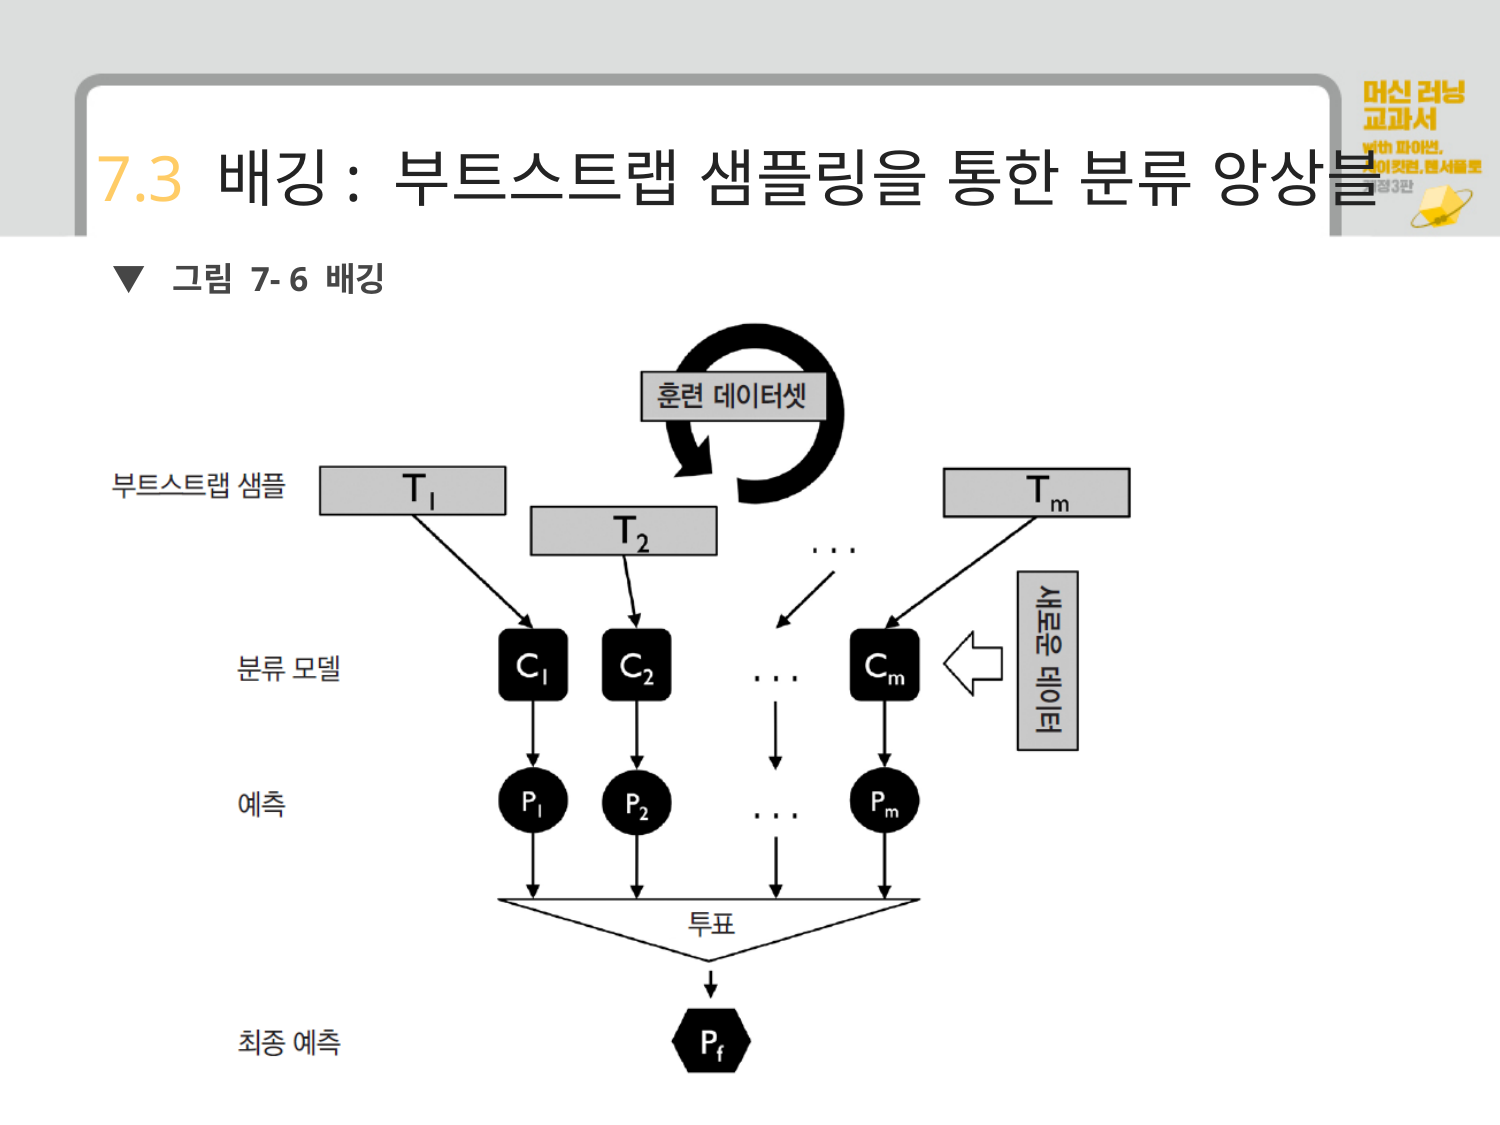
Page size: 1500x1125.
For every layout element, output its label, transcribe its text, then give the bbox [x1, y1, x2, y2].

title 7.3 배깅: 부트스트랩 샘플링을 통한 분류 앙상블 [81, 90, 1412, 222]
text_box ▼ 그림 7- 6 배깅 [97, 251, 1424, 317]
picture [0, 0, 1500, 1125]
